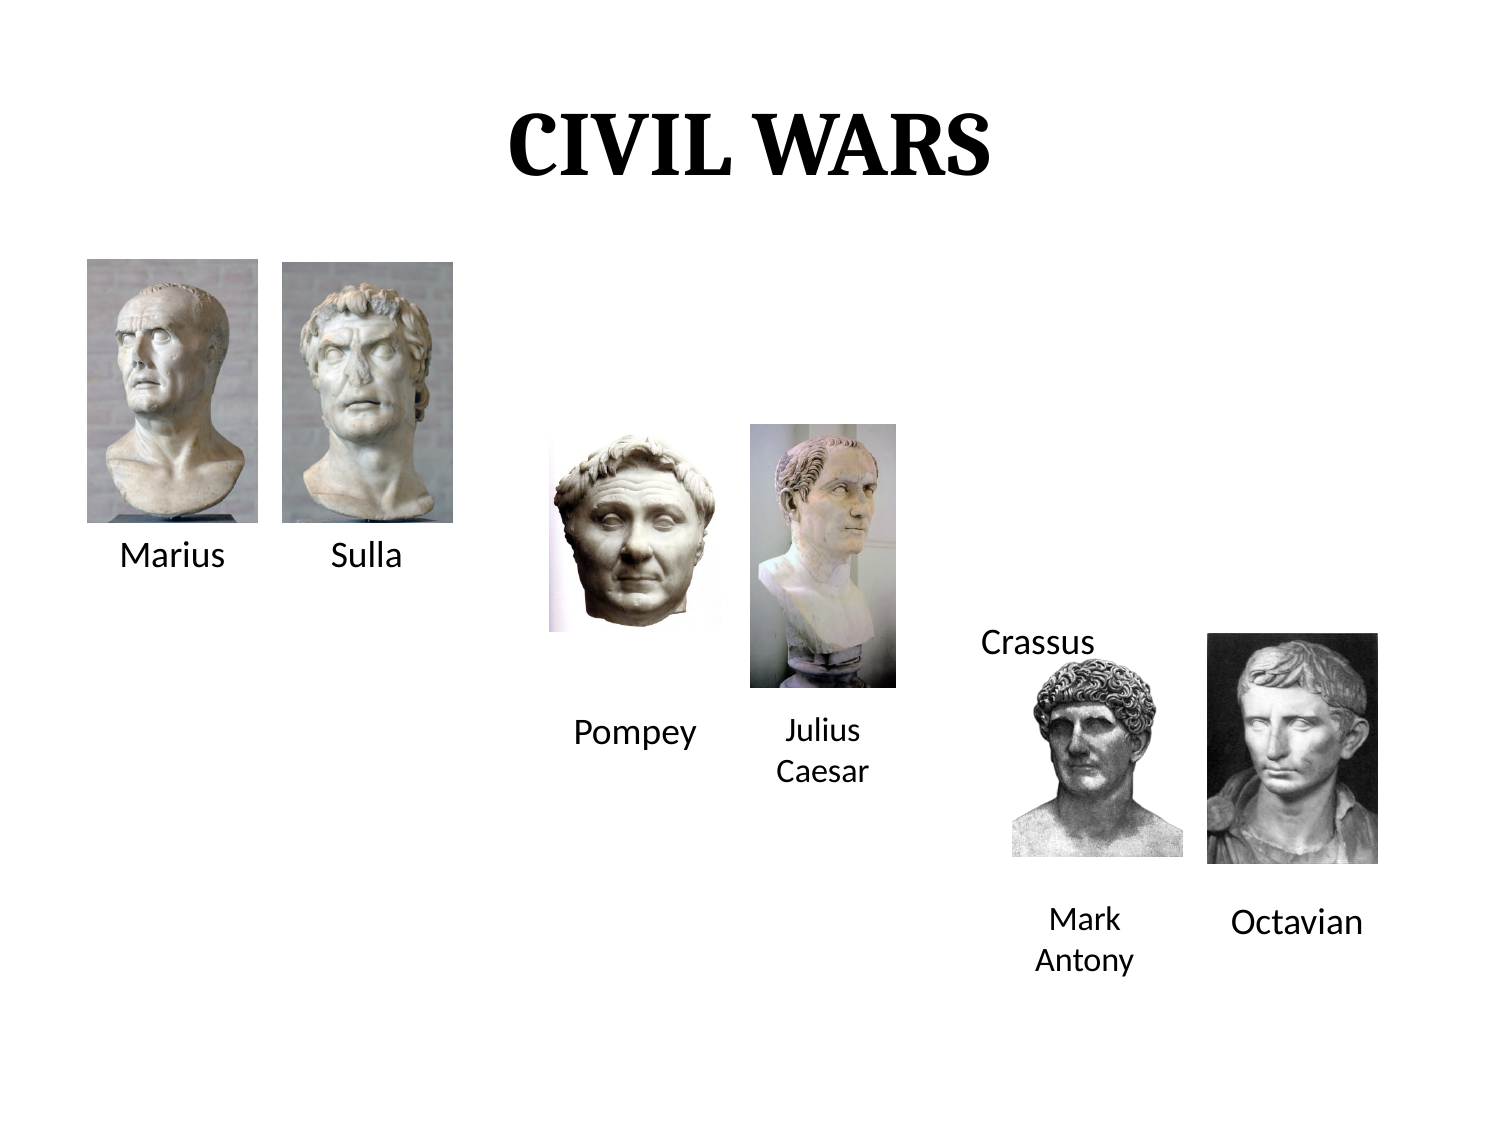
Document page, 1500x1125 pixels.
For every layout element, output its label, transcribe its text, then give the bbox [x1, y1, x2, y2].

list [281, 262, 453, 523]
text_box Sulla [282, 531, 452, 620]
text_box Mark Antony [999, 889, 1170, 987]
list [87, 259, 258, 523]
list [549, 434, 721, 632]
text_box Julius Caesar [738, 699, 908, 798]
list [750, 424, 896, 688]
text_box Pompey [550, 699, 721, 798]
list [1012, 640, 1183, 857]
text_box Marius [87, 530, 258, 620]
title Civil Wars [75, 45, 1425, 233]
text_box Octavian [1212, 889, 1383, 987]
text_box Crassus [953, 609, 1123, 707]
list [1206, 633, 1378, 864]
